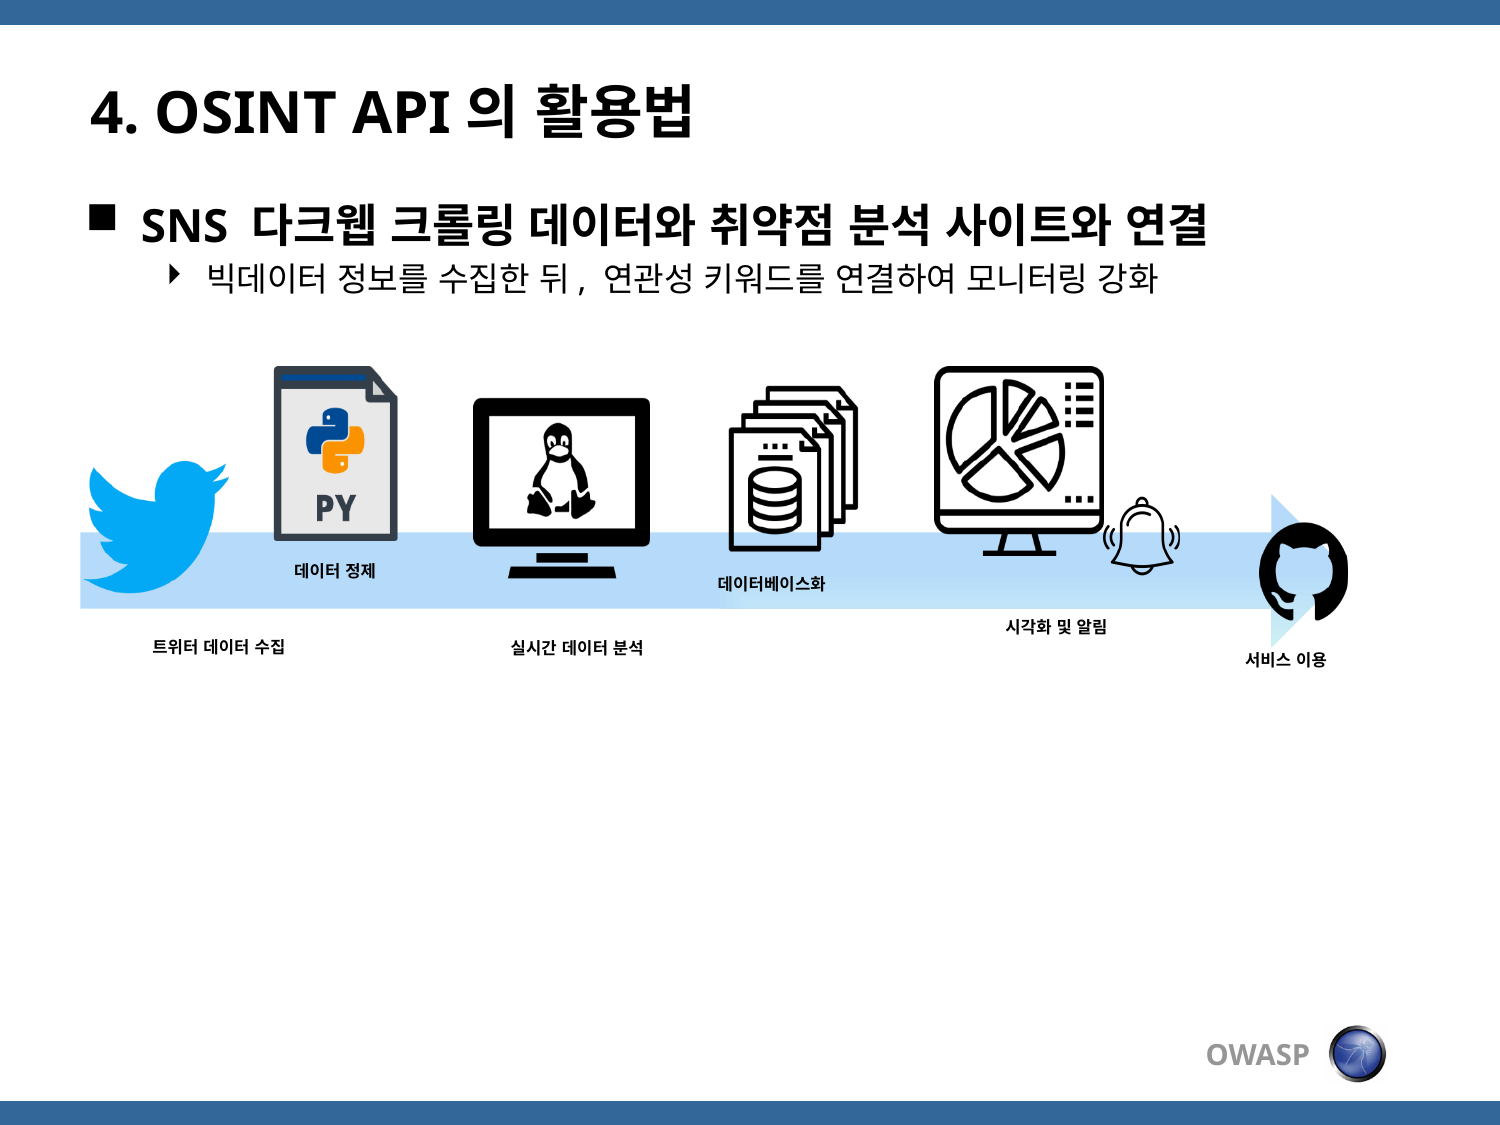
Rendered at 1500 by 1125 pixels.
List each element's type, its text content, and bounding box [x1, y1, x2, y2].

title 4. OSINT API의 활용법 [75, 45, 1425, 175]
picture [1325, 1024, 1388, 1083]
list SNS 다크웹 크롤링 데이터와 취약점 분석 사이트와 연결 빅데이터 정보를 수집한 뒤, 연관성 키워드를 연결하여 모니터링 강화 [69, 189, 1420, 1021]
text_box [80, 366, 1409, 691]
